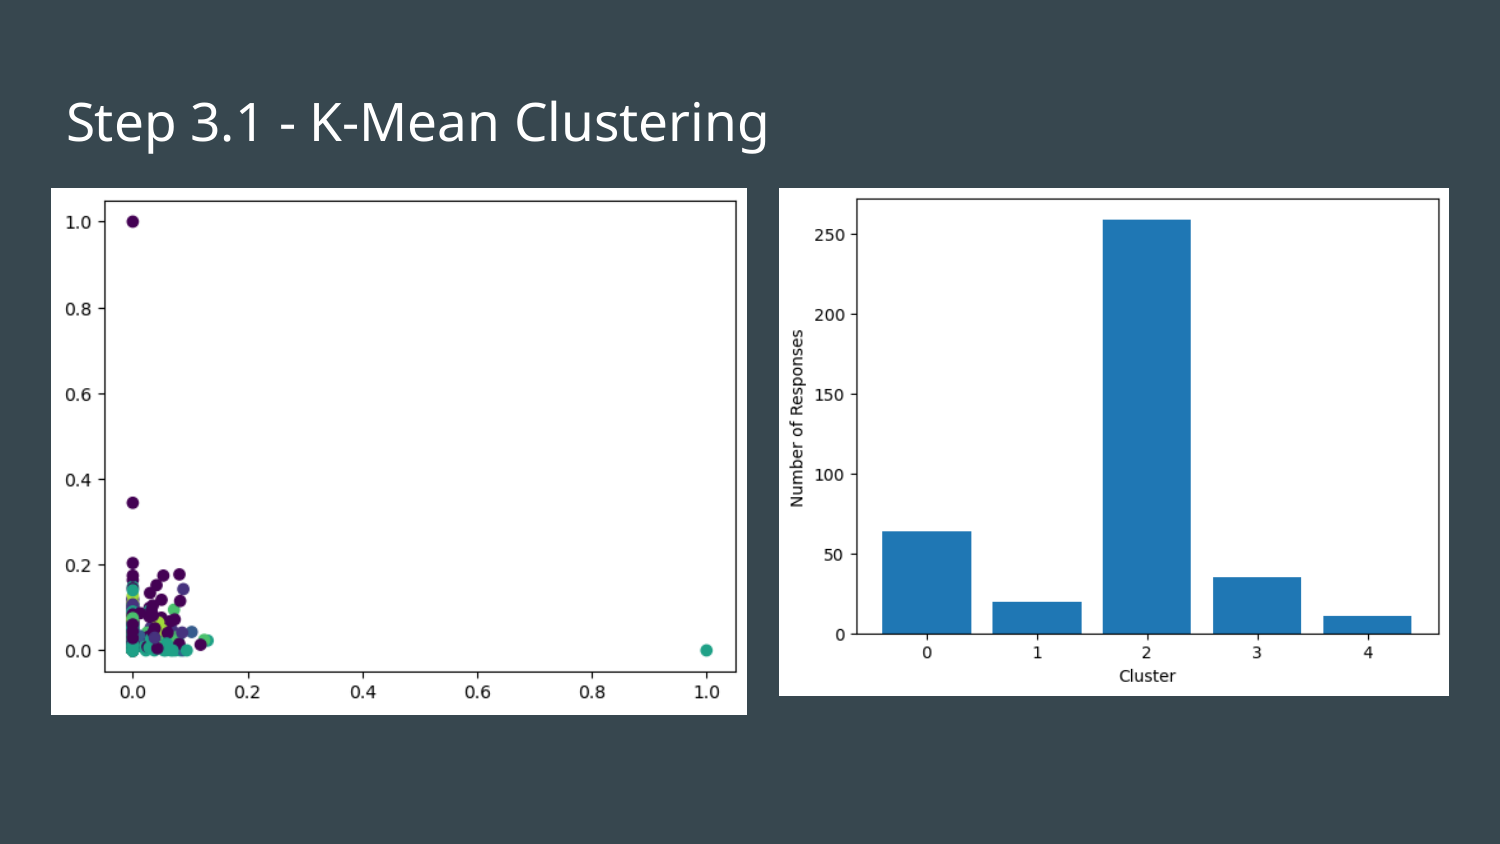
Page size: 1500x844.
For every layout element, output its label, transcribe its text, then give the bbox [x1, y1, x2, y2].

title Step 3.1 - K-Mean Clustering [51, 72, 1449, 167]
picture [779, 188, 1450, 696]
picture [50, 188, 748, 715]
